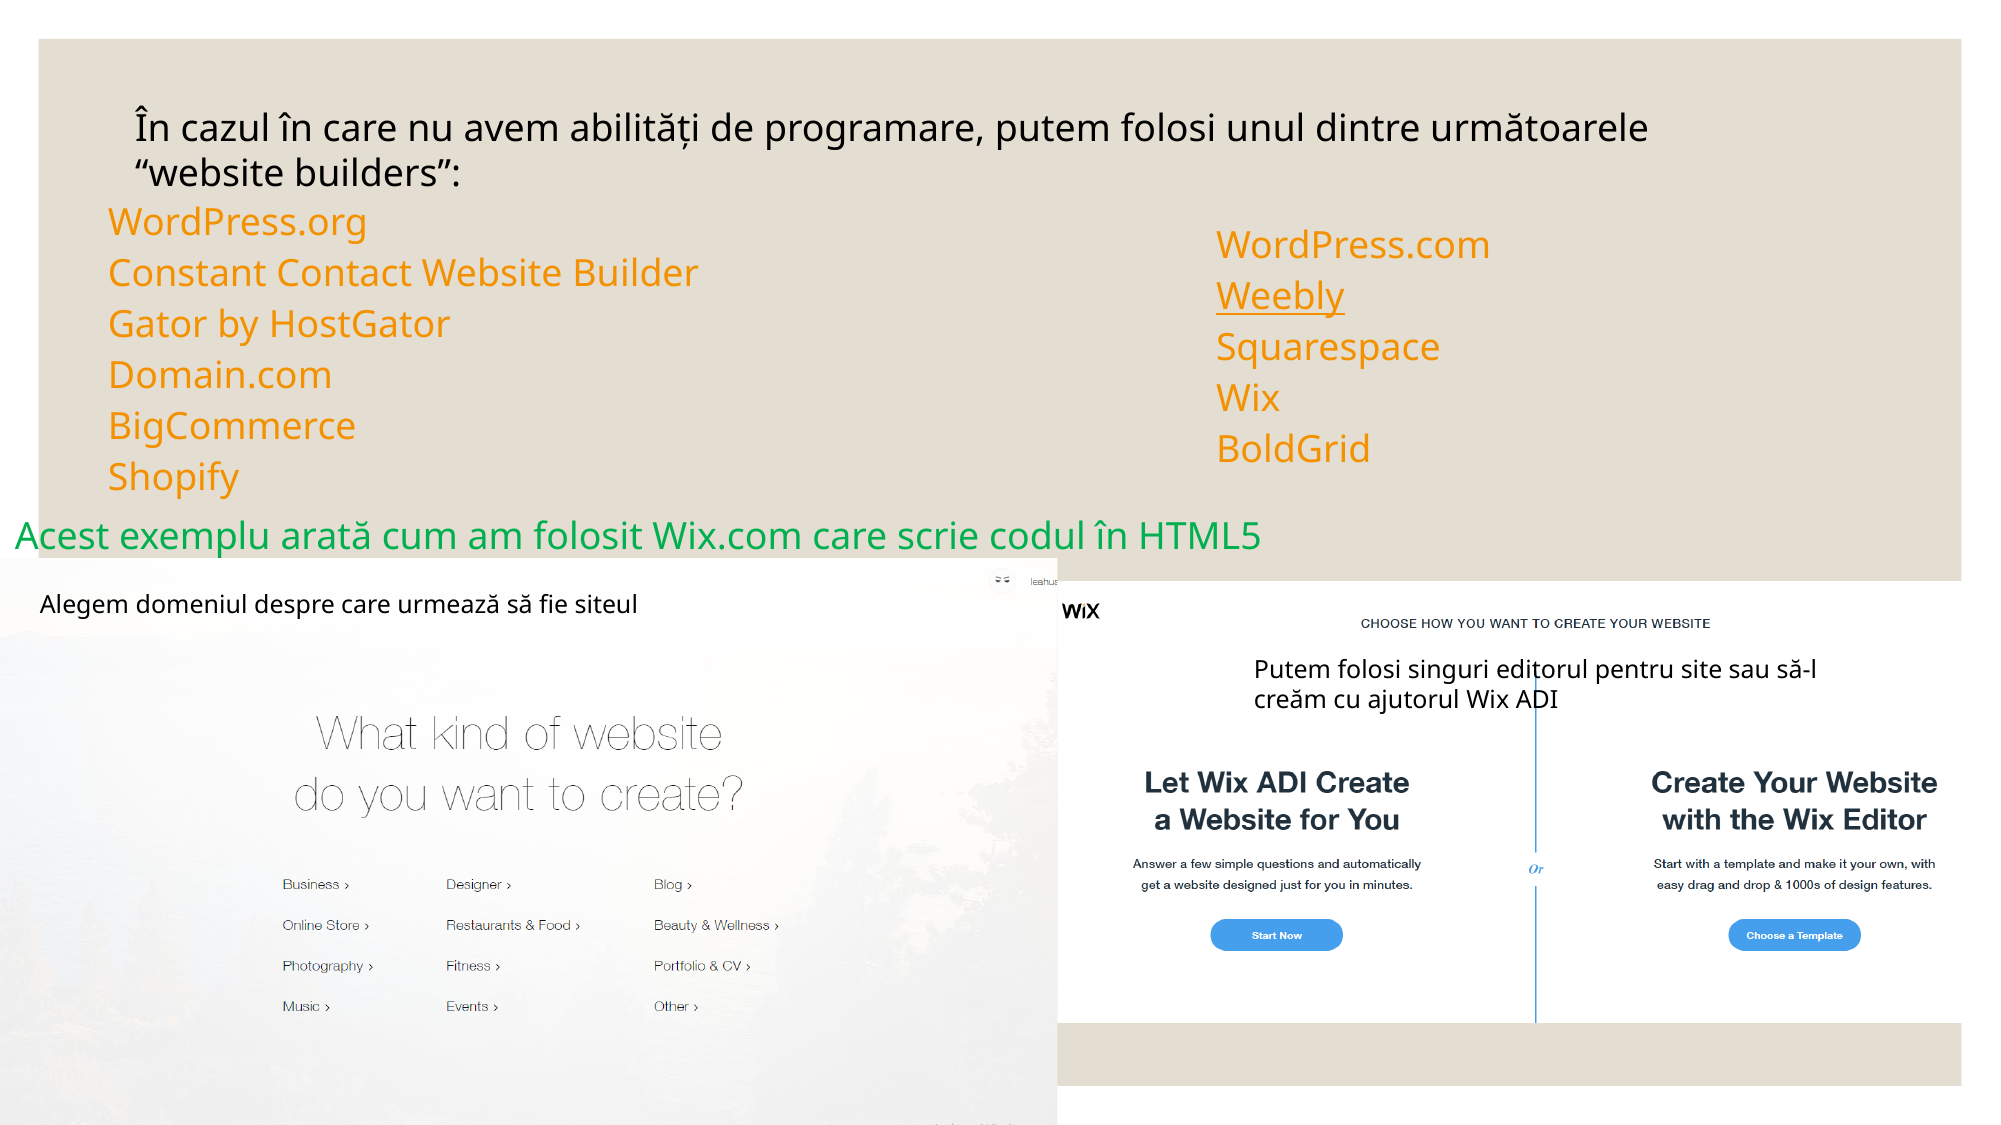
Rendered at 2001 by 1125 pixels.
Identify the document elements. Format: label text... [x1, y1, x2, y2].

text_box WordPress.com Weebly Squarespace Wix BoldGrid [1201, 213, 1506, 484]
text_box Acest exemplu arată cum am folosit Wix.com care scrie codul în HTML5 [0, 504, 1360, 565]
picture [0, 558, 1992, 1125]
text_box În cazul în care nu avem abilități de programare, putem folosi unul dintre următoarele “website builders”: [120, 96, 1719, 247]
text_box WordPress.org Constant Contact Website Builder Gator by HostGator Domain.com BigCommerce Shopify [93, 190, 715, 504]
